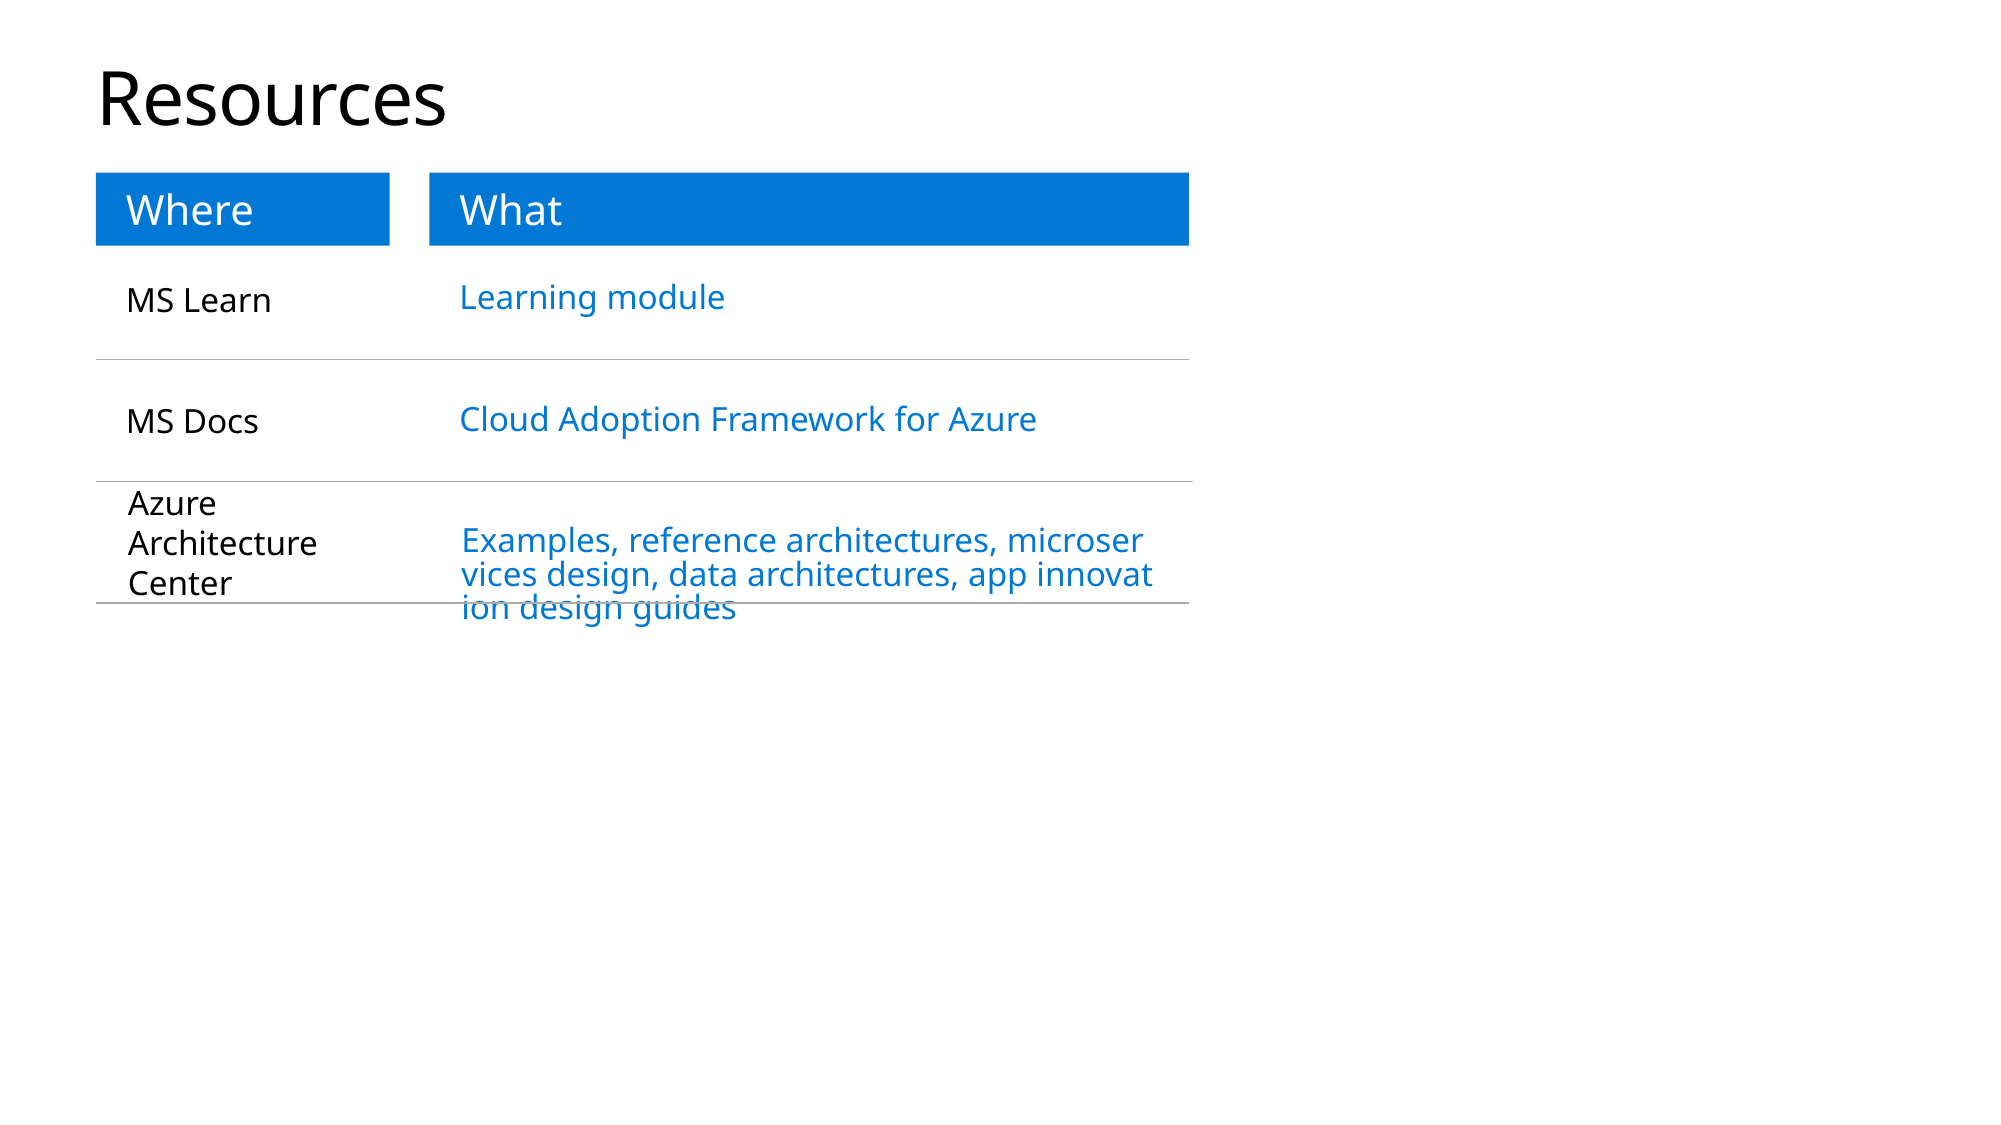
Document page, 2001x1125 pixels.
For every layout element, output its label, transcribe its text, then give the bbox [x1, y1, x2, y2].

text_box Where [95, 172, 390, 246]
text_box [97, 490, 1192, 594]
text_box What [429, 172, 1190, 246]
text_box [95, 261, 1190, 336]
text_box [95, 383, 1190, 458]
text_box Resources [96, 50, 1904, 141]
